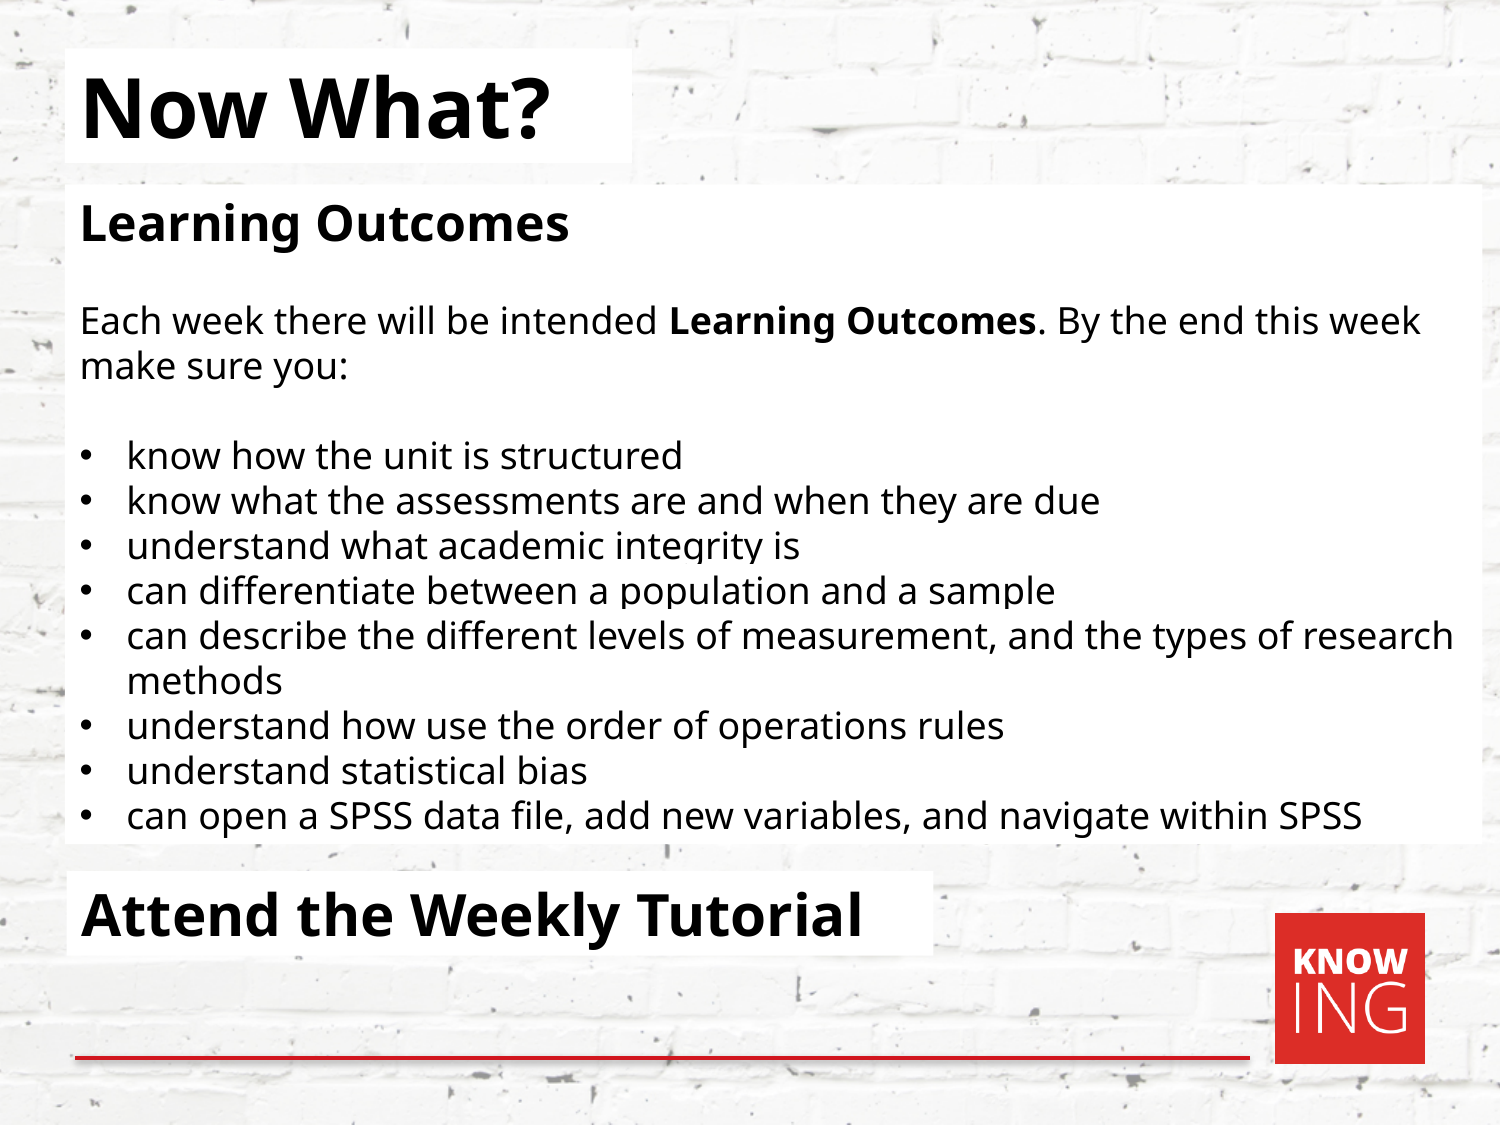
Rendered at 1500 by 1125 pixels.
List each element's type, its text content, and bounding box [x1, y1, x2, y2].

title UNIT INFORMATION / HOUSEKEEPING [0, 0, 1500, 1125]
text_box Attend the Weekly Tutorial [66, 871, 934, 956]
text_box Learning Outcomes Each week there will be intended Learning Outcomes. By the end this week make sure you: know how the unit is structured know what the assessments are and when they are due understand what academic integrity is can differentiate between a population and a sample can describe the different levels of measurement, and the types of research methods understand how use the order of operations rules understand statistical bias can open a SPSS data file, add new variables, and navigate within SPSS [64, 184, 1483, 845]
text_box Now What? [64, 48, 632, 163]
picture [1275, 913, 1425, 1064]
